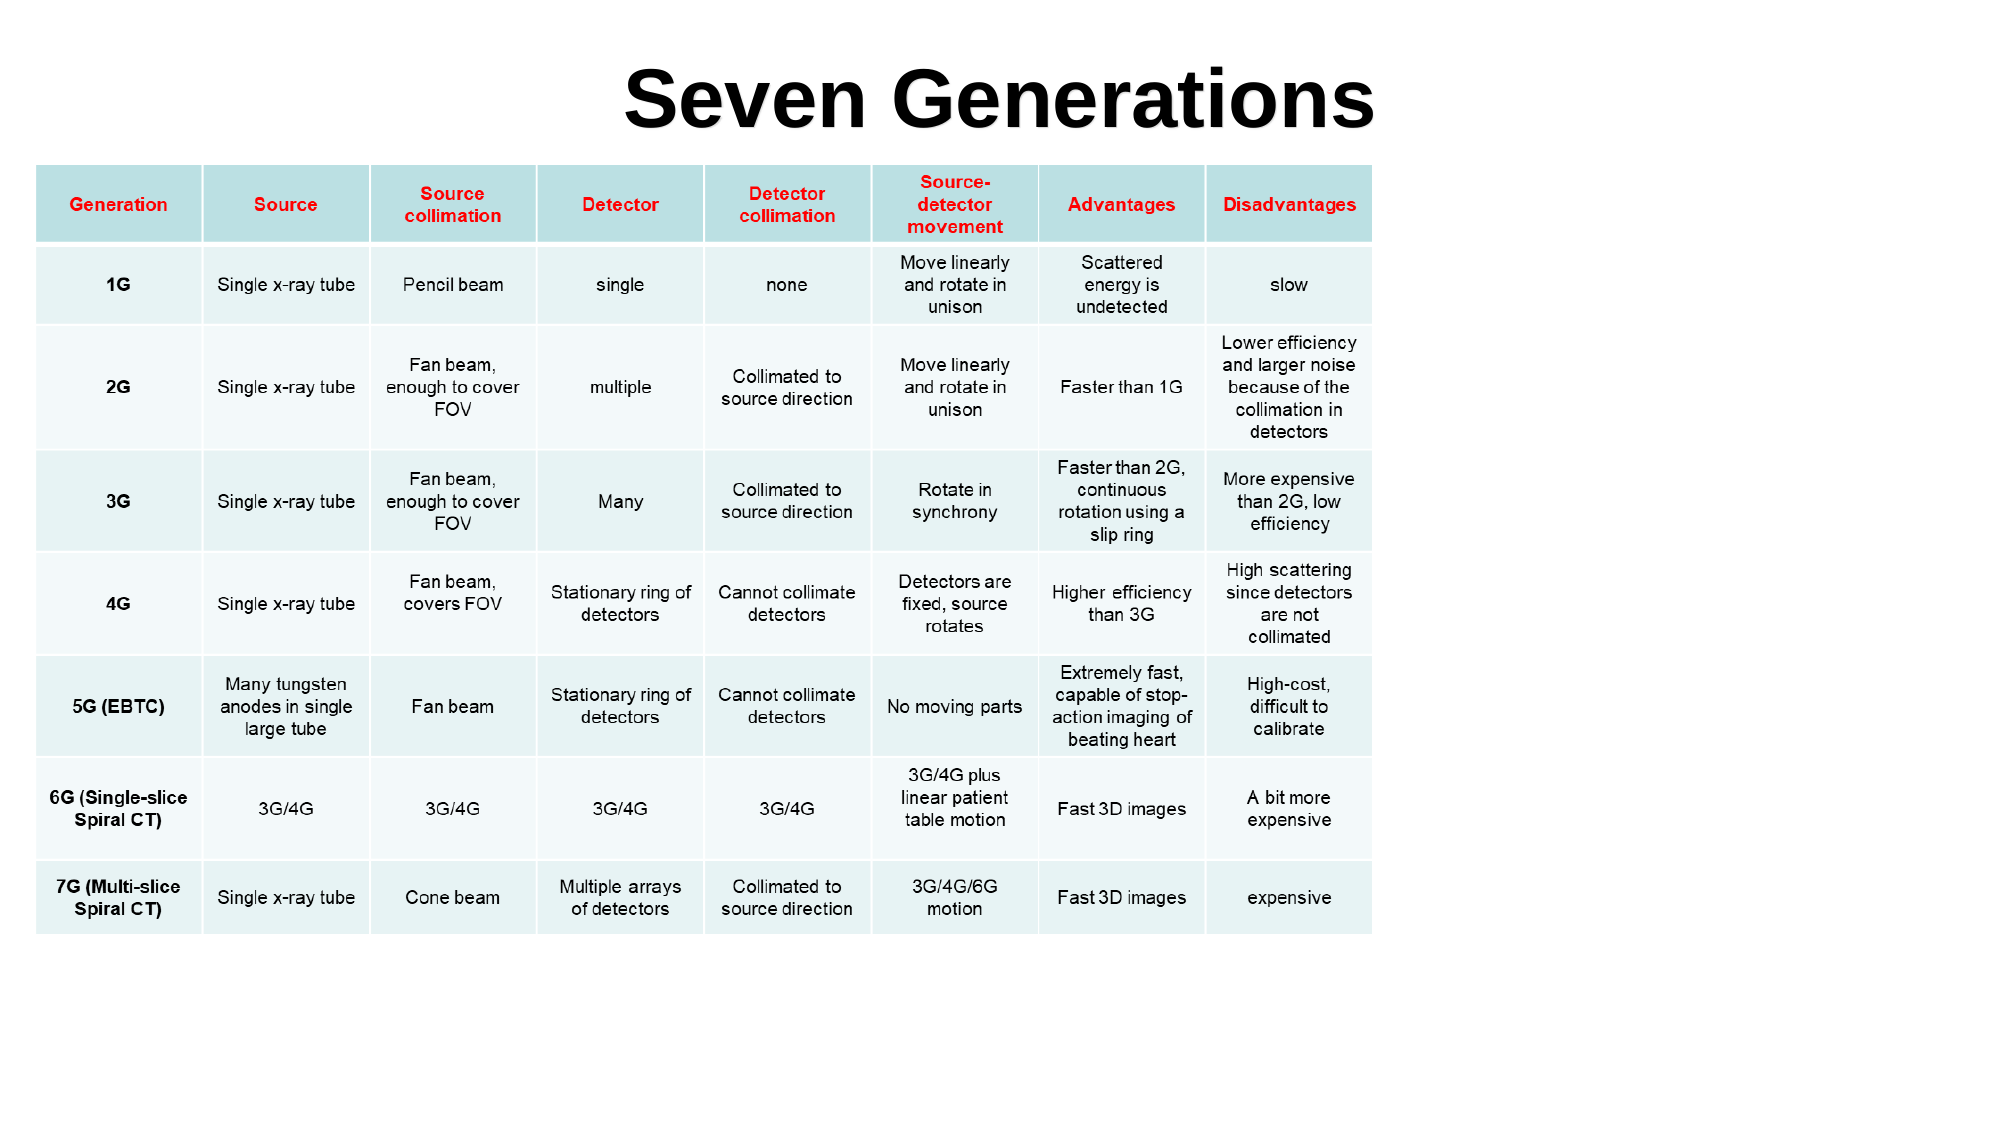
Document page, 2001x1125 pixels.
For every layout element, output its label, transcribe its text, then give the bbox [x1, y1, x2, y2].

picture [32, 162, 1377, 938]
title Seven Generations [33, 24, 1967, 163]
